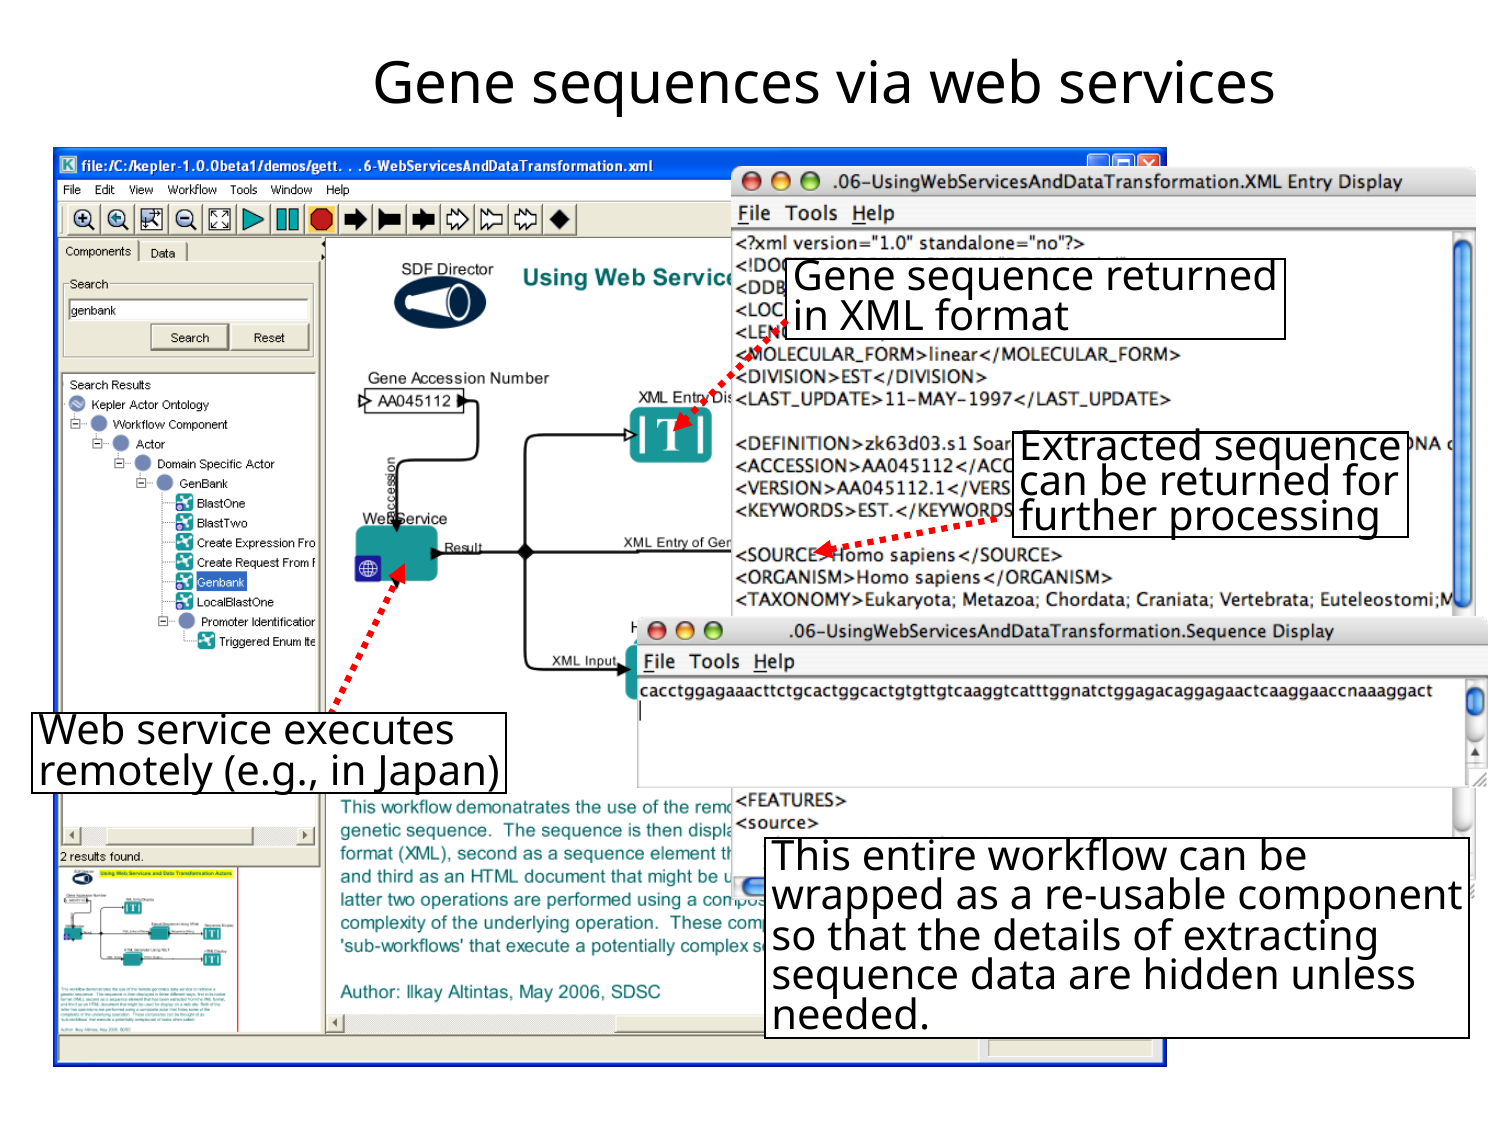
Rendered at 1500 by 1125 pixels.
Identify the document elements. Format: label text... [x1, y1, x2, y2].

picture [53, 147, 1167, 1068]
title Gene sequences via web services [199, 0, 1456, 160]
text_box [21, 562, 518, 841]
text_box This entire workflow can be wrapped as a re-usable component so that the details of extracting sequence data are hidden unless needed. [1172, 908, 1470, 1038]
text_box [672, 798, 1476, 901]
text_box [637, 432, 1488, 789]
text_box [672, 166, 1476, 430]
